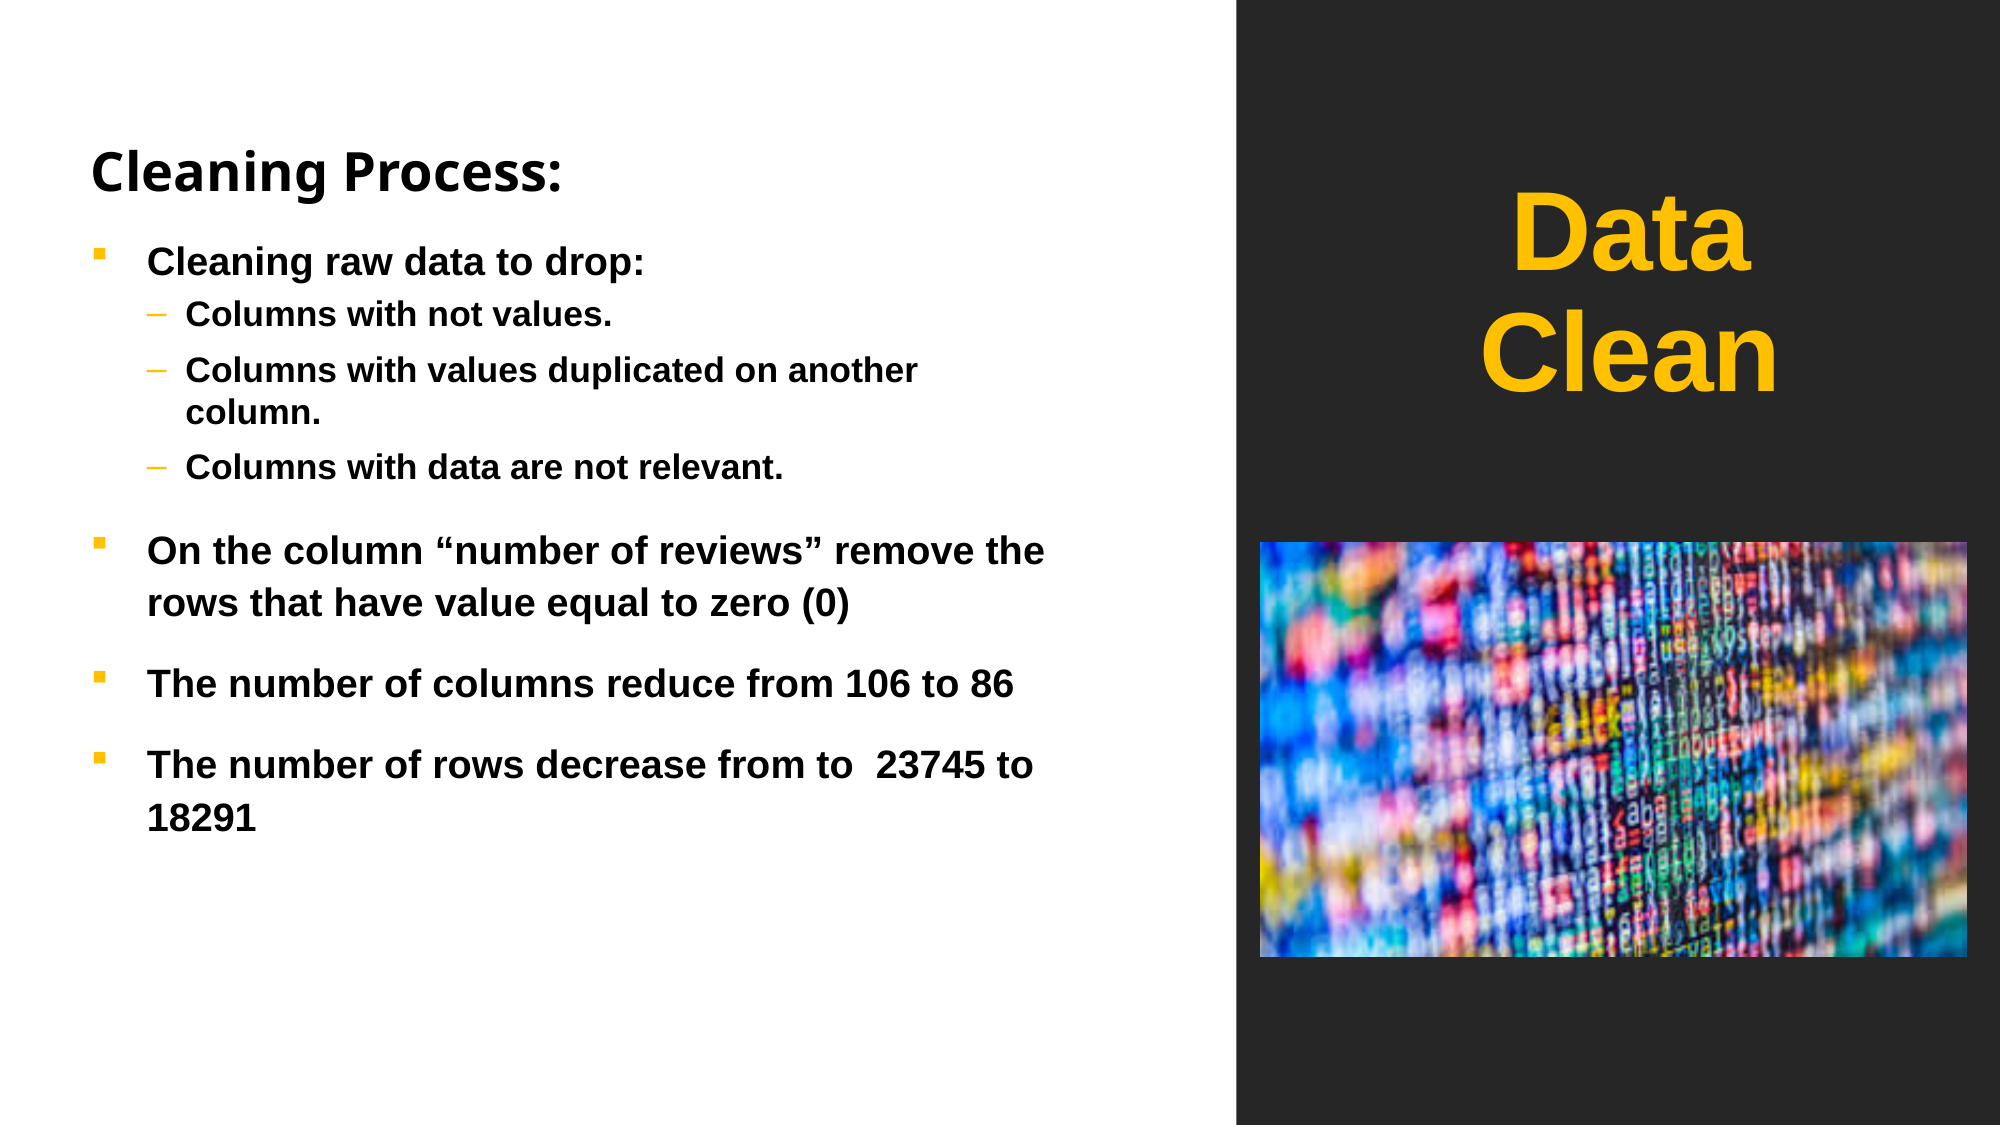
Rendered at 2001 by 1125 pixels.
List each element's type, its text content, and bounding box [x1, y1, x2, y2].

list Cleaning Process: Cleaning raw data to drop: Columns with not values. Columns with values duplicated on another column. Columns with data are not relevant. On the column “number of reviews” remove the rows that have value equal to zero (0) The number of columns reduce from 106 to 86 The number of rows decrease from to 23745 to 18291 [81, 122, 1054, 992]
picture [1516, 940, 1521, 950]
picture [1260, 541, 1968, 957]
title Data Clean [1341, 122, 1919, 467]
